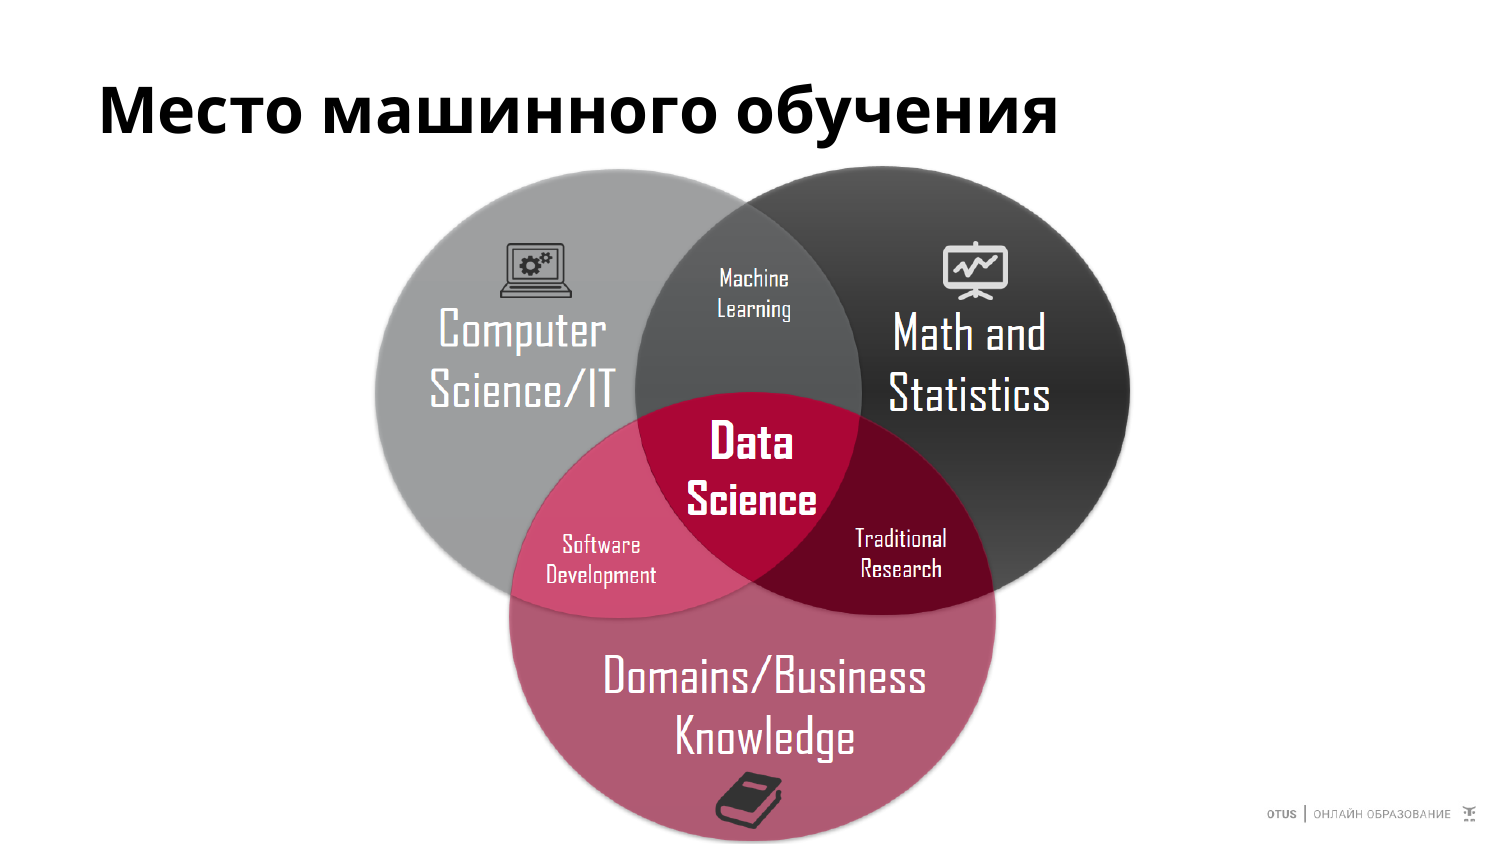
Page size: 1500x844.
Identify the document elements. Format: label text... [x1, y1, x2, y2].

title Место машинного обучения [82, 54, 1480, 162]
picture [0, 0, 1500, 844]
